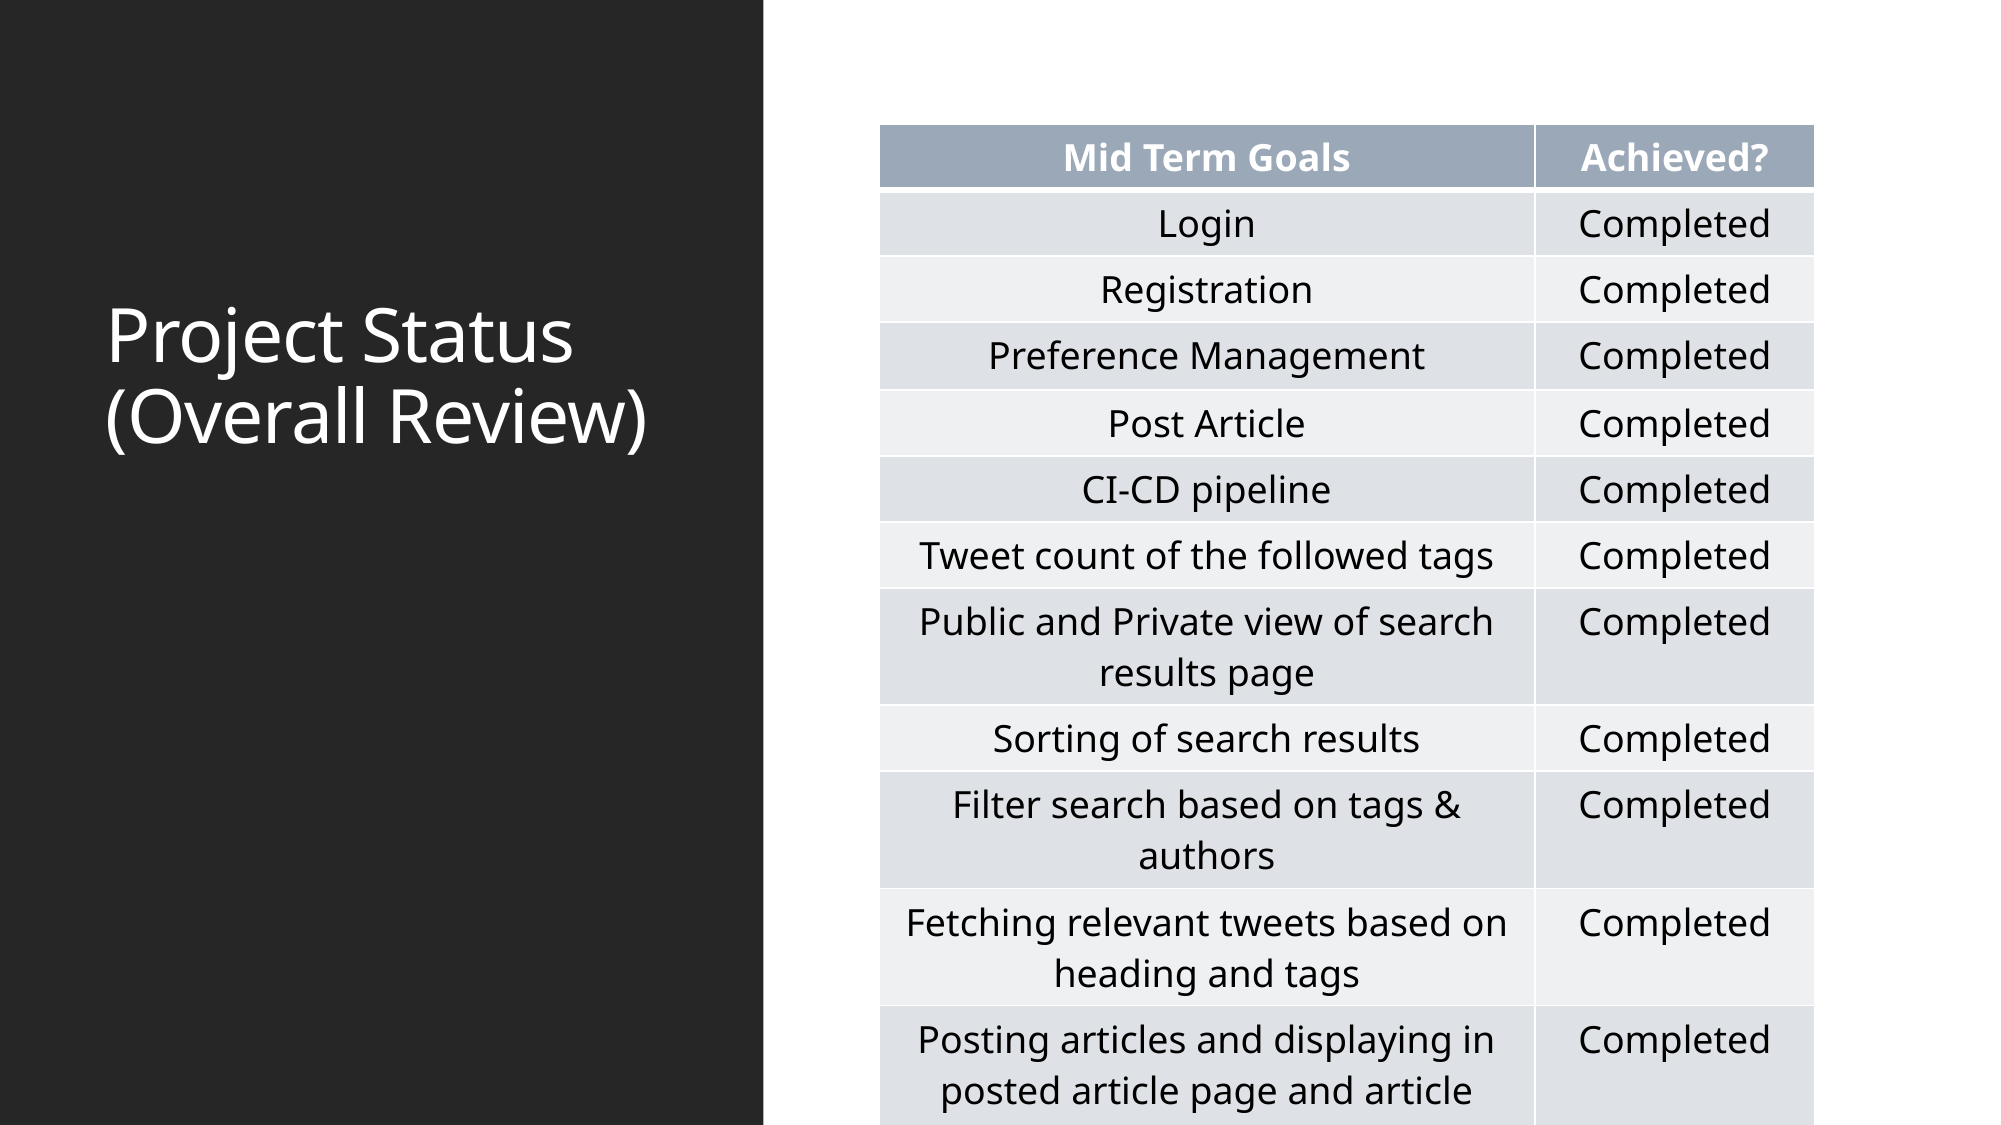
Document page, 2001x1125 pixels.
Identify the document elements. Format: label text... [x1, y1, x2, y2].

table_cell Filter search based on tags & authors [880, 772, 1534, 888]
table_cell Fetching relevant tweets based on heading and tags [880, 889, 1534, 1005]
table_cell Completed [1536, 323, 1814, 389]
table_cell Completed [1536, 457, 1814, 521]
table_cell Completed [1536, 706, 1814, 770]
table_cell Completed [1536, 1006, 1814, 1125]
table_cell Completed [1536, 193, 1814, 255]
table_cell Posting articles and displaying in posted article page and article details page [880, 1006, 1534, 1125]
table_cell Completed [1536, 257, 1814, 321]
table_cell Completed [1536, 523, 1814, 587]
table_cell Preference Management [880, 323, 1534, 389]
table_header Achieved? [1536, 125, 1814, 187]
table_cell Post Article [880, 391, 1534, 455]
table_cell Completed [1536, 889, 1814, 1005]
title Project Status (Overall Review) [90, 123, 738, 468]
table_cell Registration [880, 257, 1534, 321]
table_header Mid Term Goals [880, 125, 1534, 187]
table_cell Public and Private view of search results page [880, 589, 1534, 704]
table_cell Login [880, 193, 1534, 255]
table_cell CI-CD pipeline [880, 457, 1534, 521]
table_cell Completed [1536, 772, 1814, 888]
table_cell Completed [1536, 589, 1814, 704]
table_cell Completed [1536, 391, 1814, 455]
table_cell Tweet count of the followed tags [880, 523, 1534, 587]
table_cell Sorting of search results [880, 706, 1534, 770]
